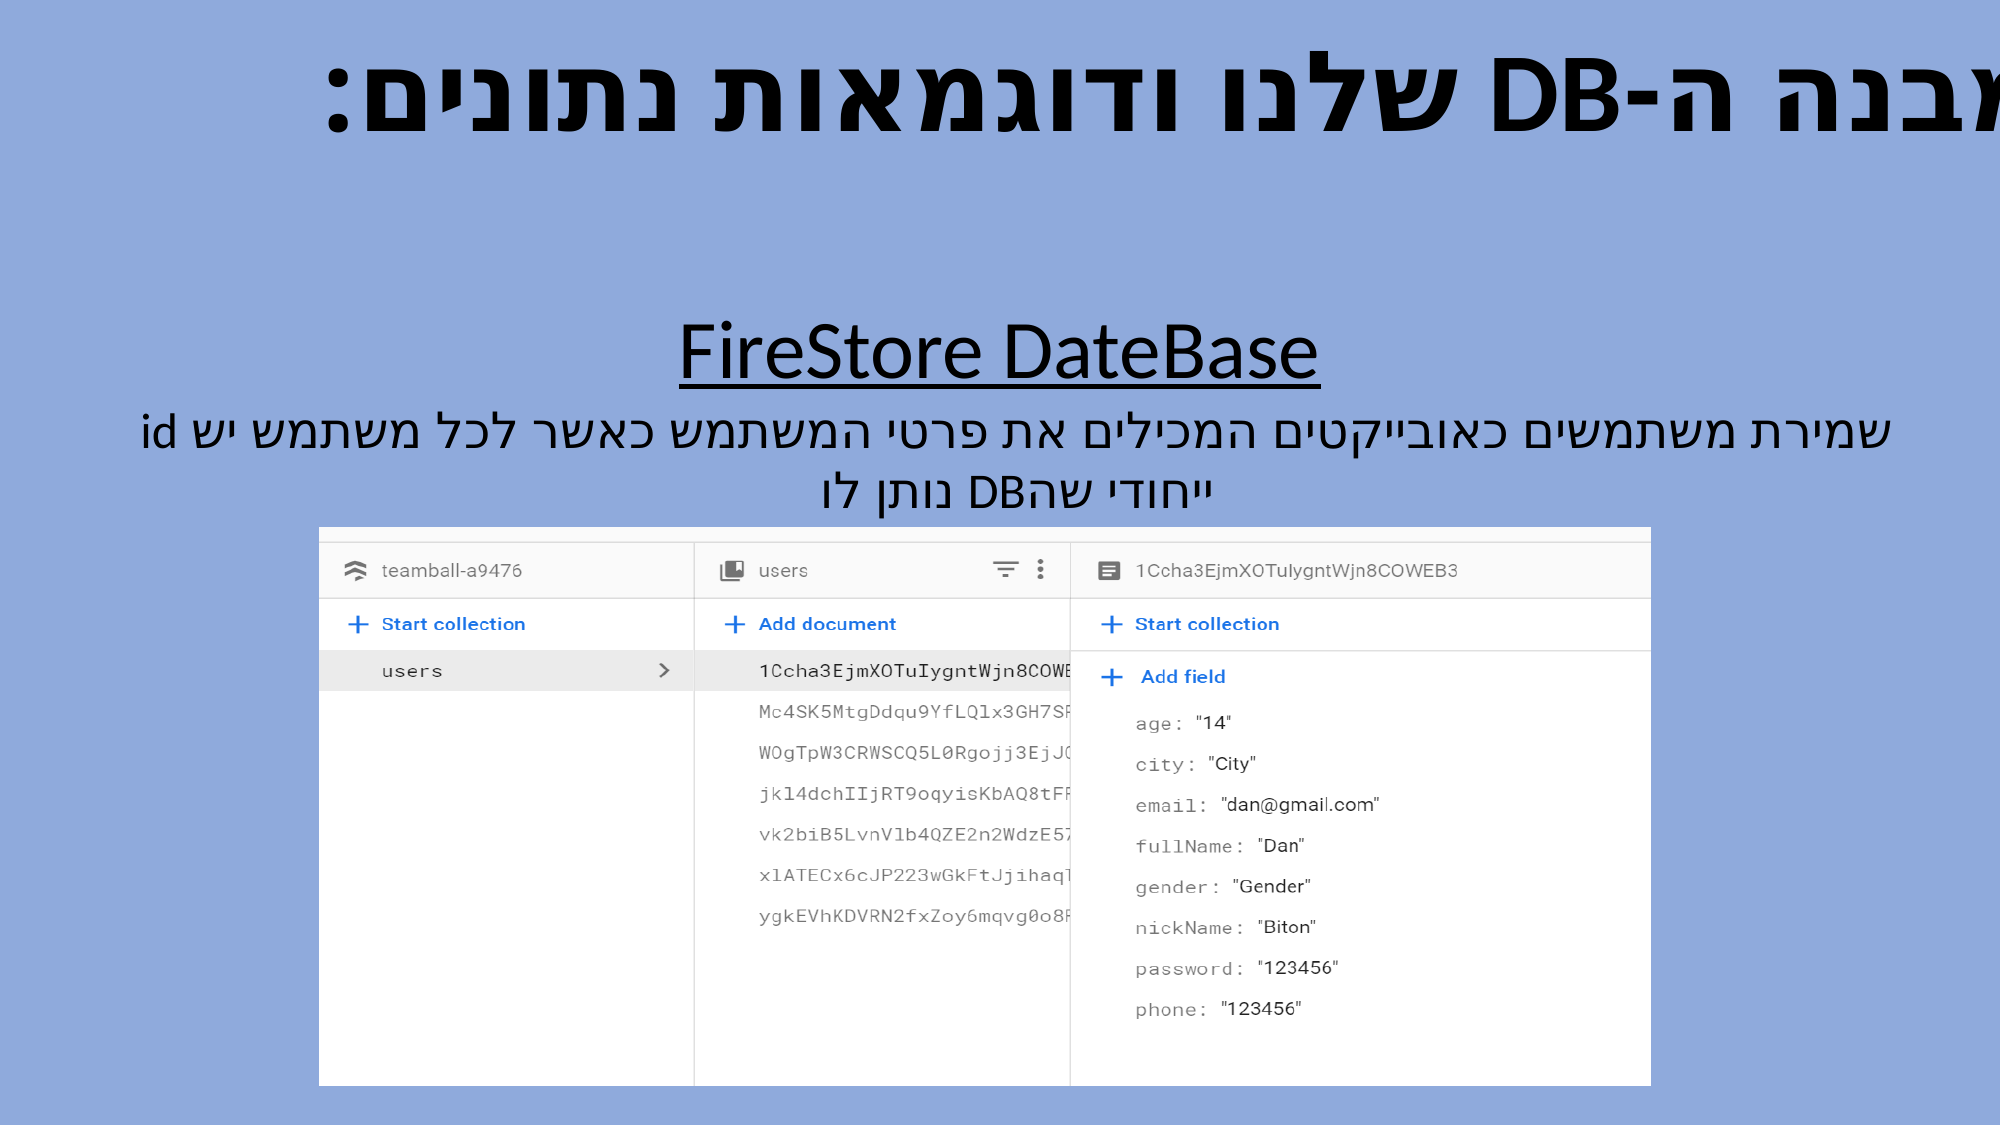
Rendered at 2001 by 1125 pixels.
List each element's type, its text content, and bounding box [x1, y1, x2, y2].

text_box FireStore DateBase [654, 287, 1346, 403]
text_box מבנה ה-DB שלנו ודוגמאות נתונים: [305, 11, 2000, 162]
text_box שמירת משתמשים כאובייקטים המכילים את פרטי המשתמש כאשר לכל משתמש יש id ייחודי שהDB נותן לו [92, 391, 1943, 527]
picture [319, 527, 1651, 1086]
